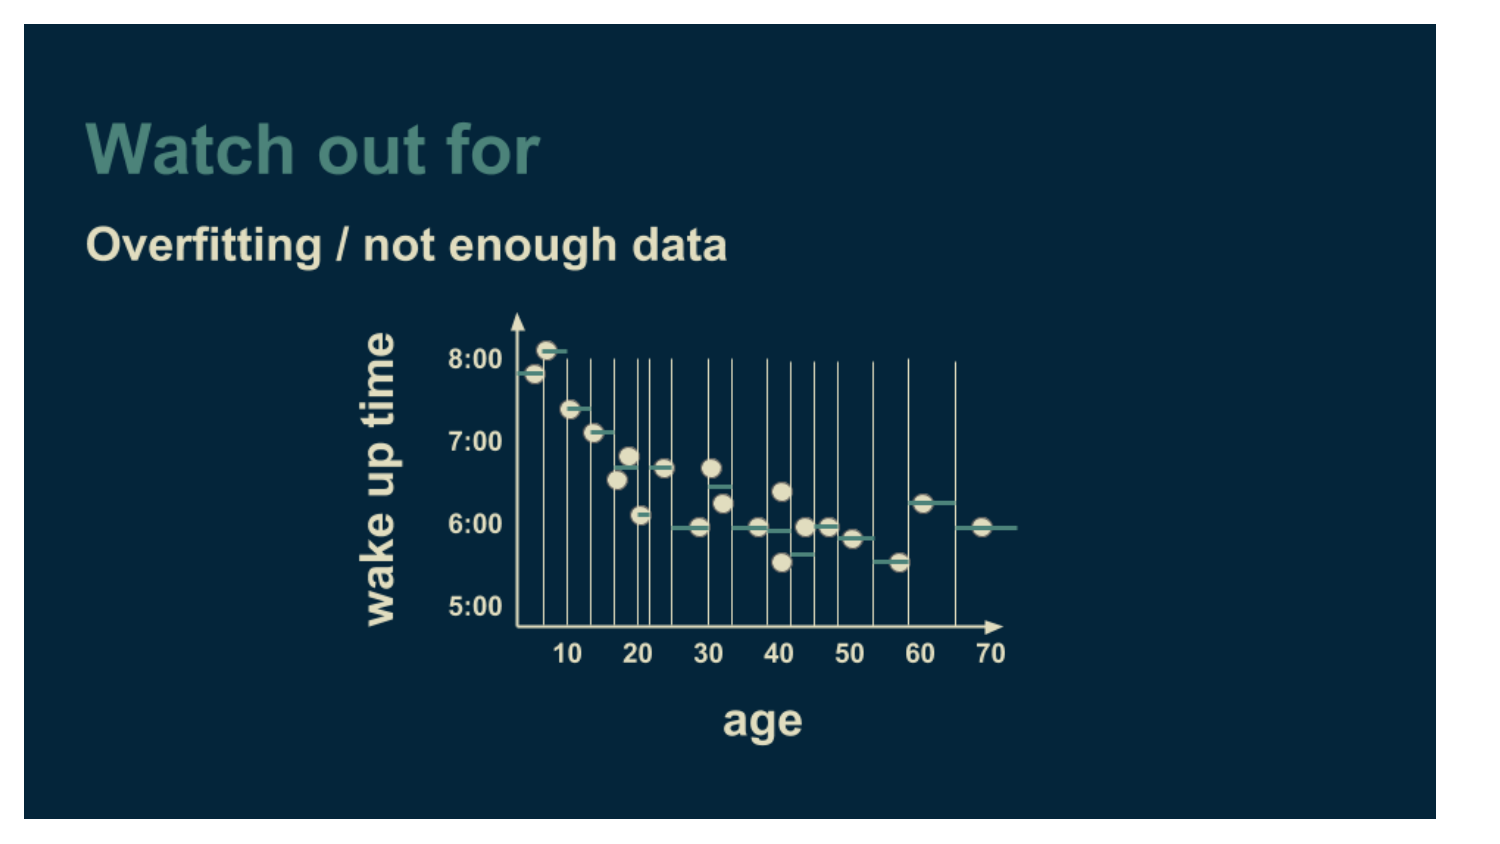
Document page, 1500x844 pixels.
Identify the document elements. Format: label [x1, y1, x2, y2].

picture [24, 24, 1437, 819]
